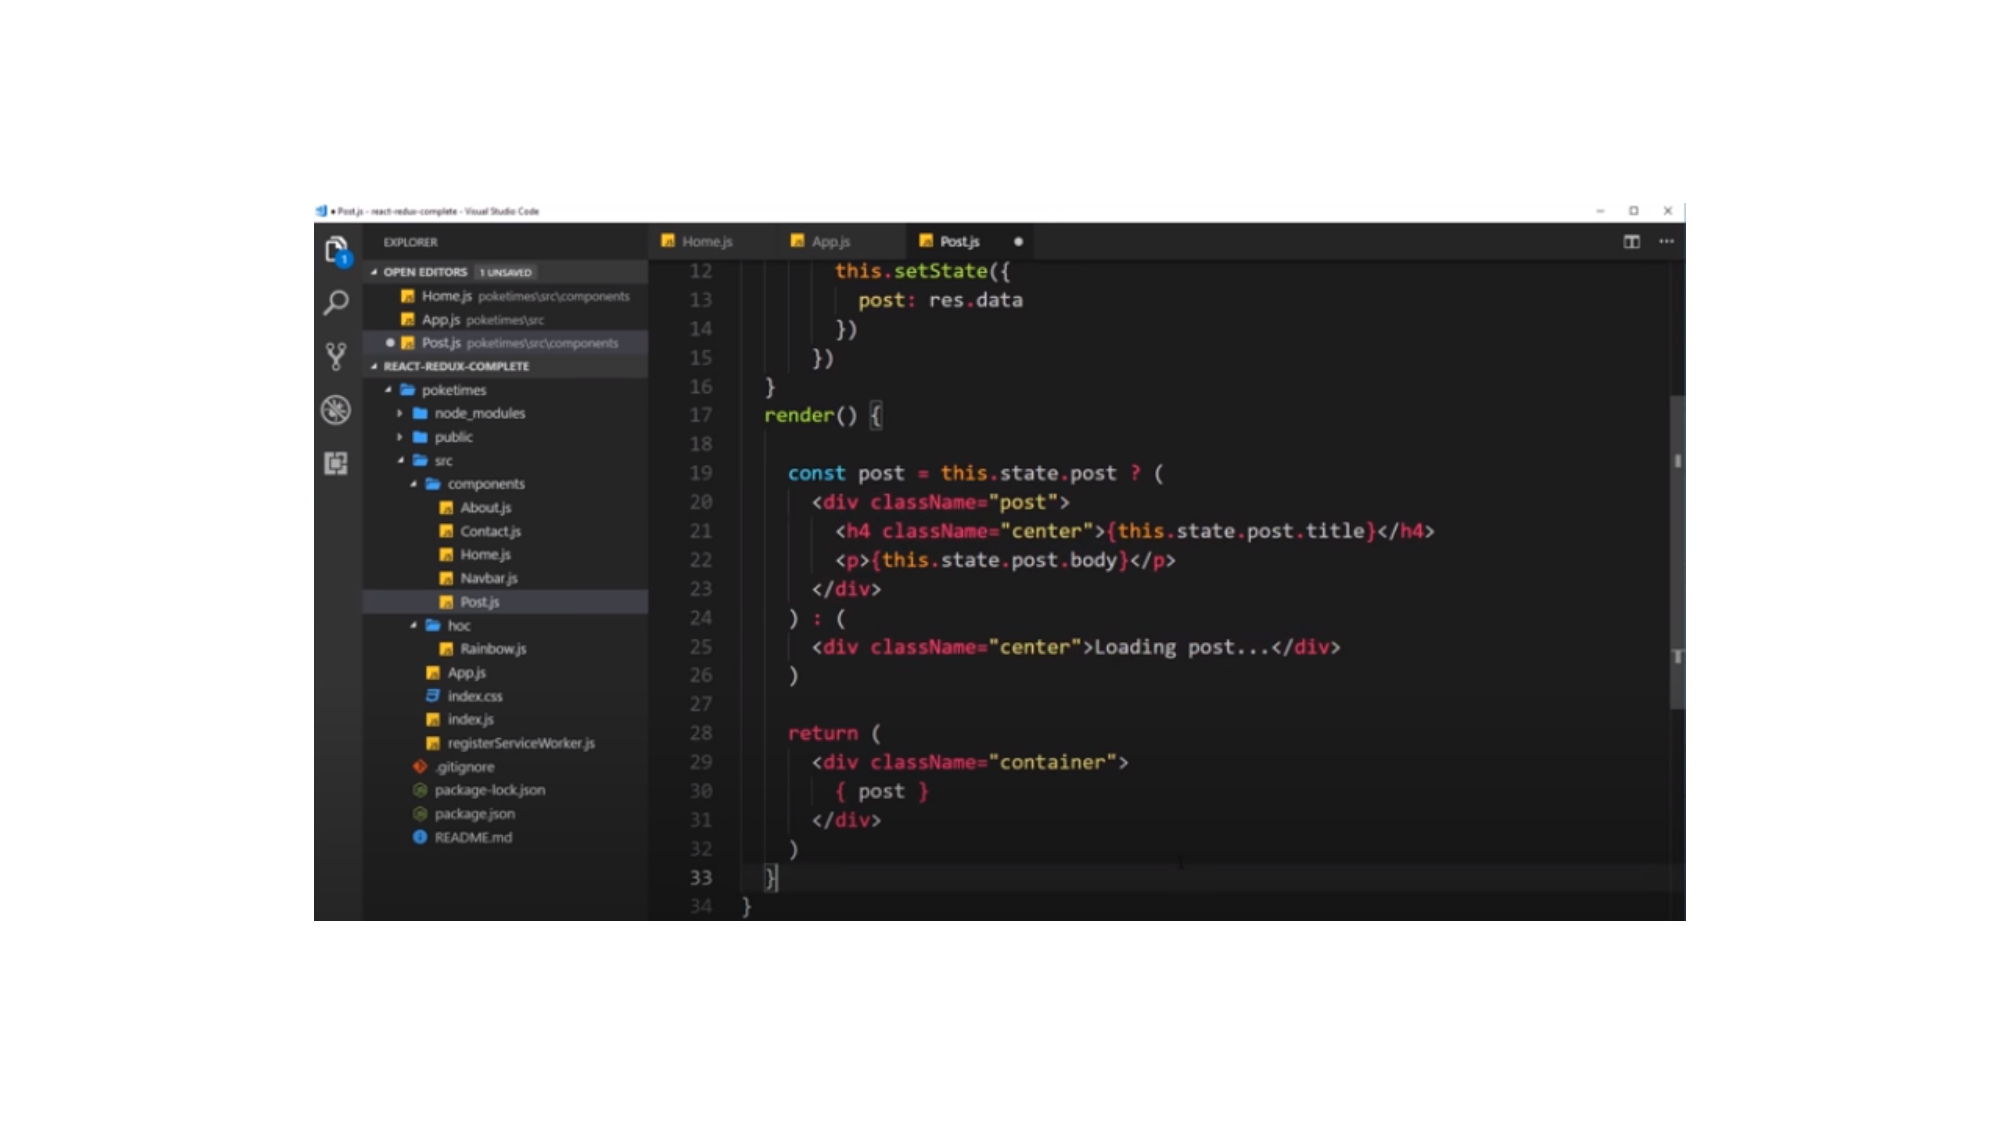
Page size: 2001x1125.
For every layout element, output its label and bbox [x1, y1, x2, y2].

picture [314, 203, 1686, 922]
